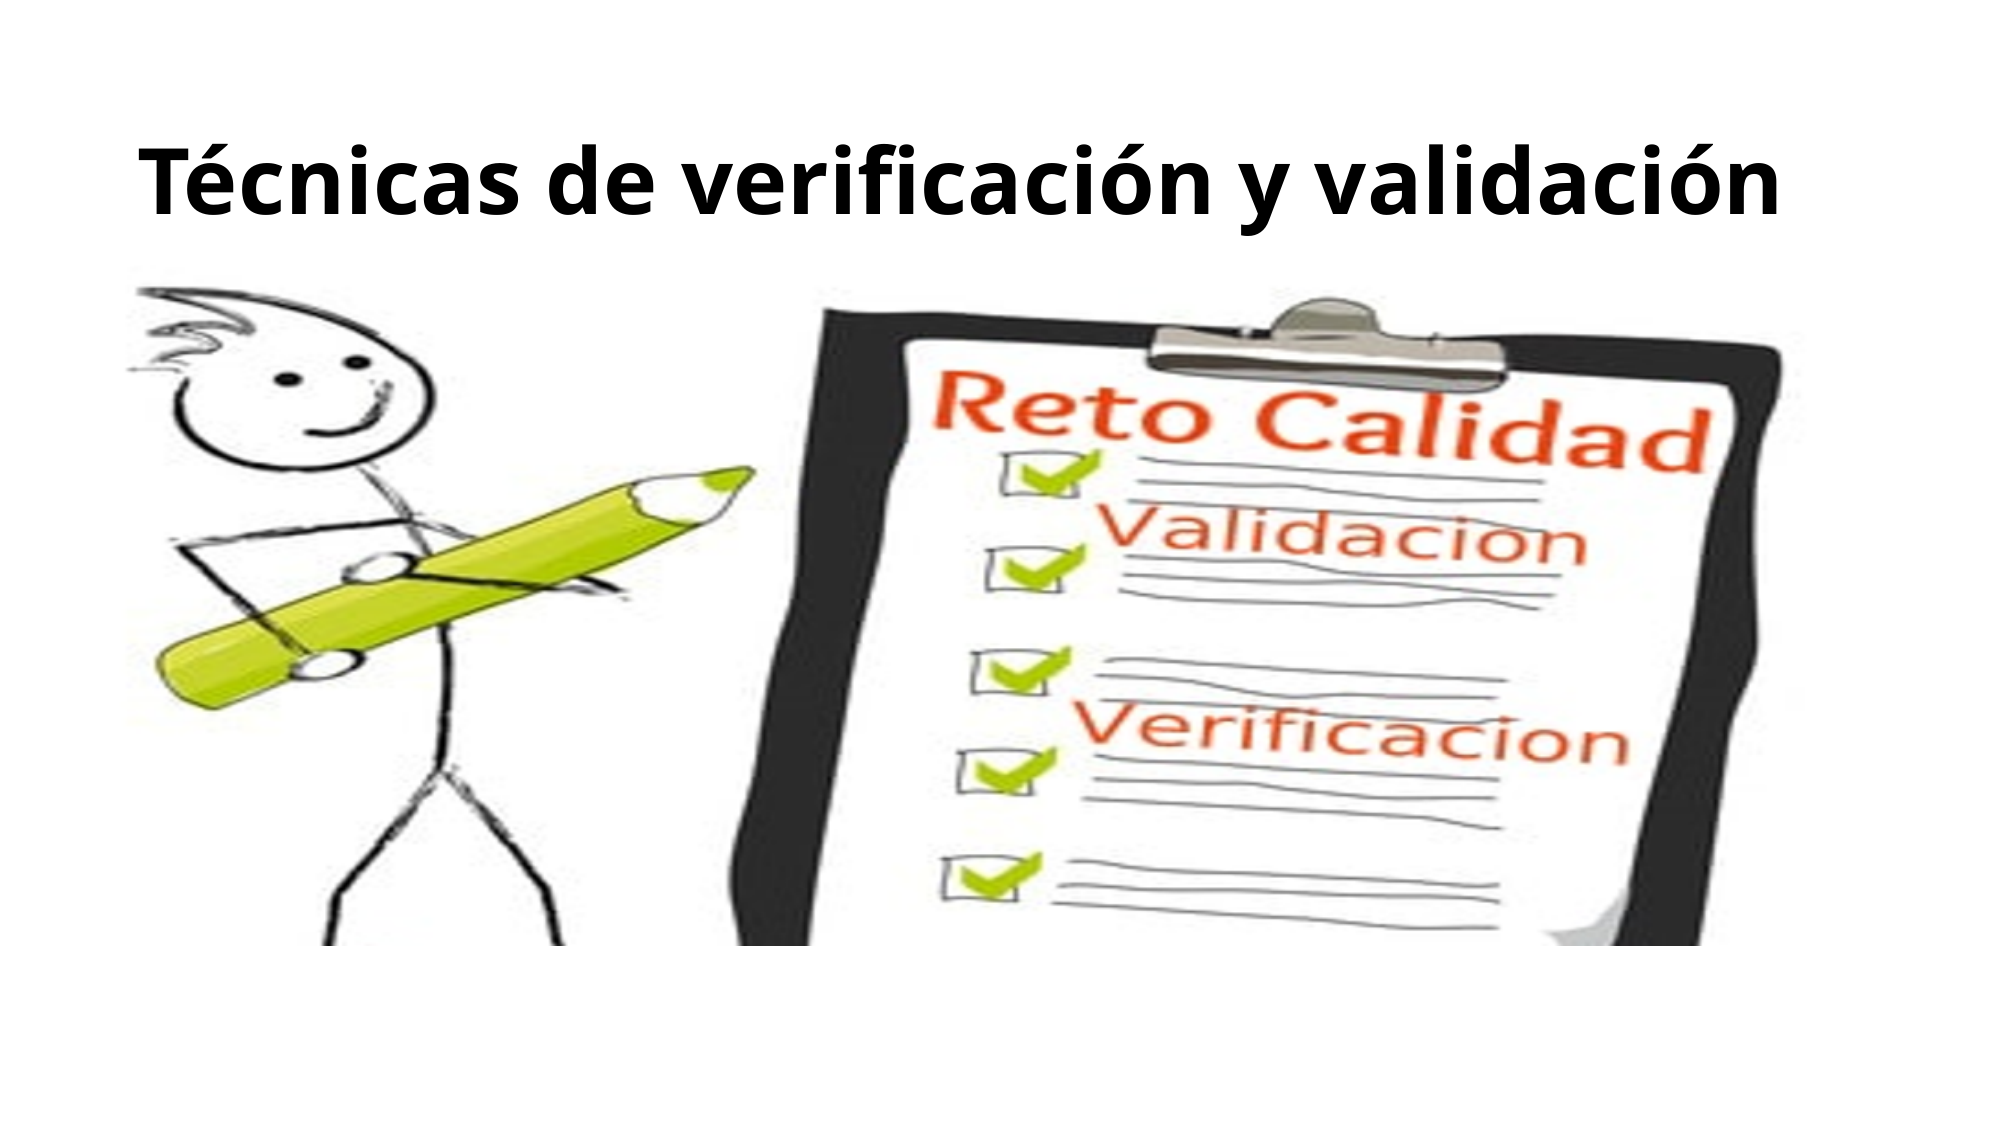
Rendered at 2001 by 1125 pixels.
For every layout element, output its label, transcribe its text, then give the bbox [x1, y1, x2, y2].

picture [95, 265, 1836, 946]
title Técnicas de verificación y validación [122, 131, 1848, 349]
